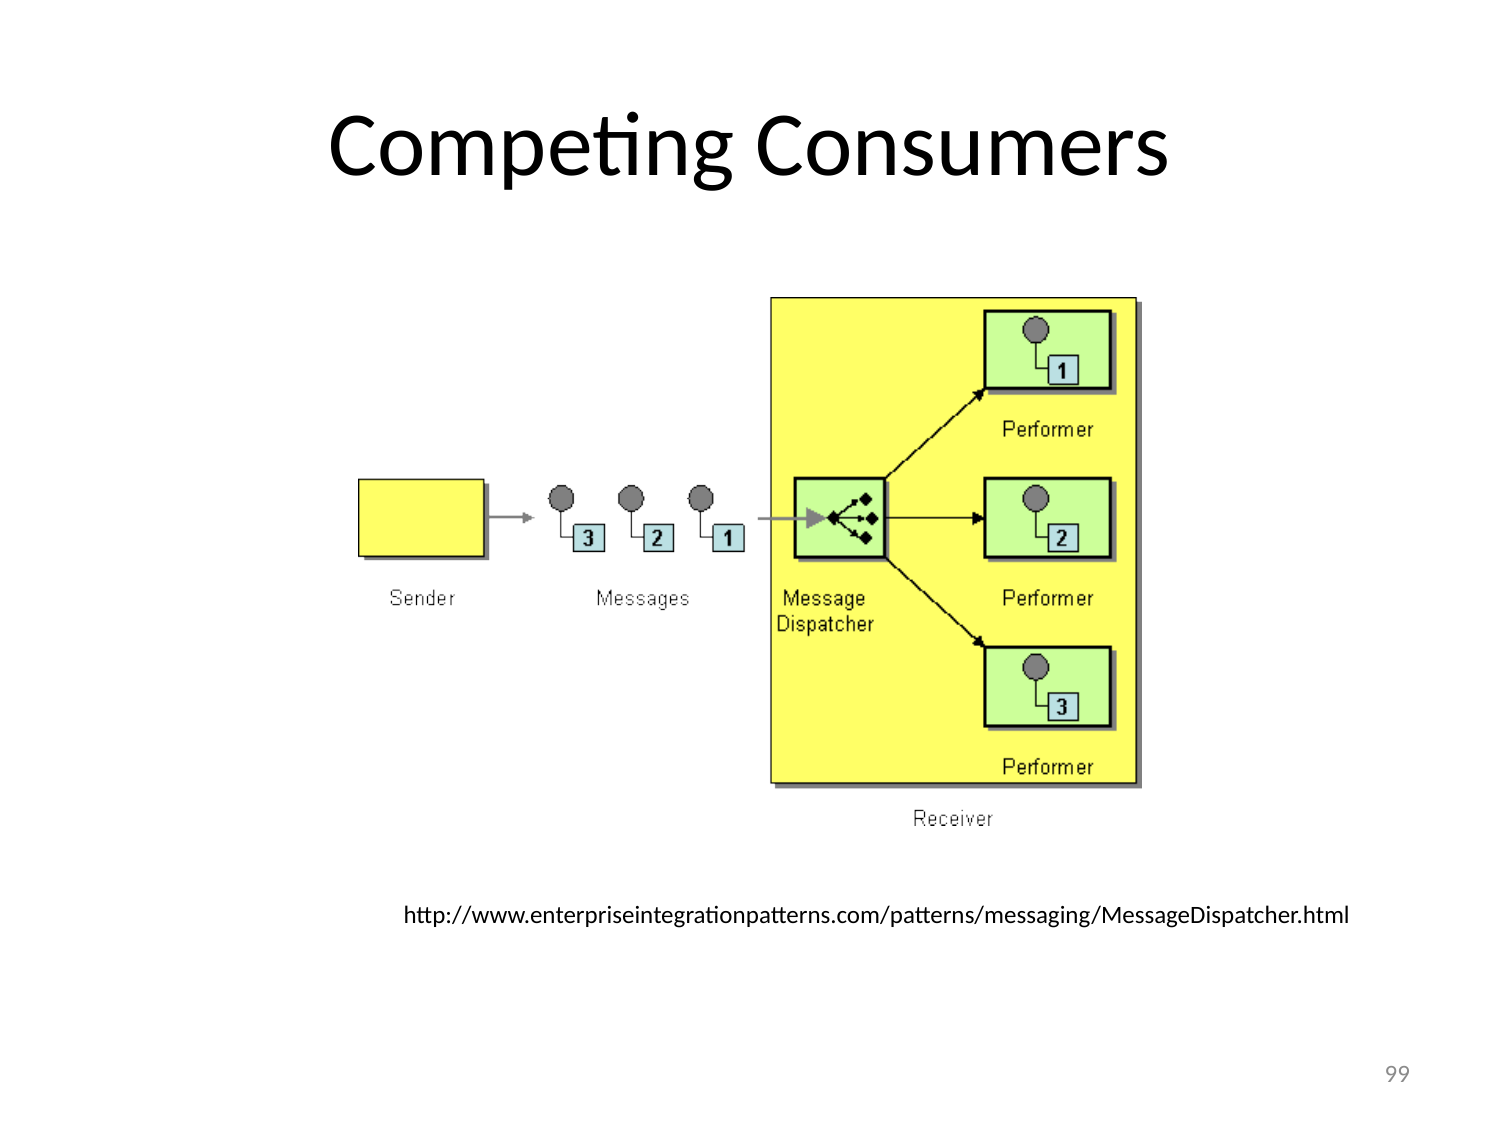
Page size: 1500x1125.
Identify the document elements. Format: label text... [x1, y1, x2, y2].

title Competing Consumers [75, 45, 1425, 233]
slide_number 99 [1074, 1042, 1425, 1103]
text_box http://www.enterpriseintegrationpatterns.com/patterns/messaging/MessageDispatcher.html [378, 891, 1367, 937]
picture [358, 297, 1142, 827]
